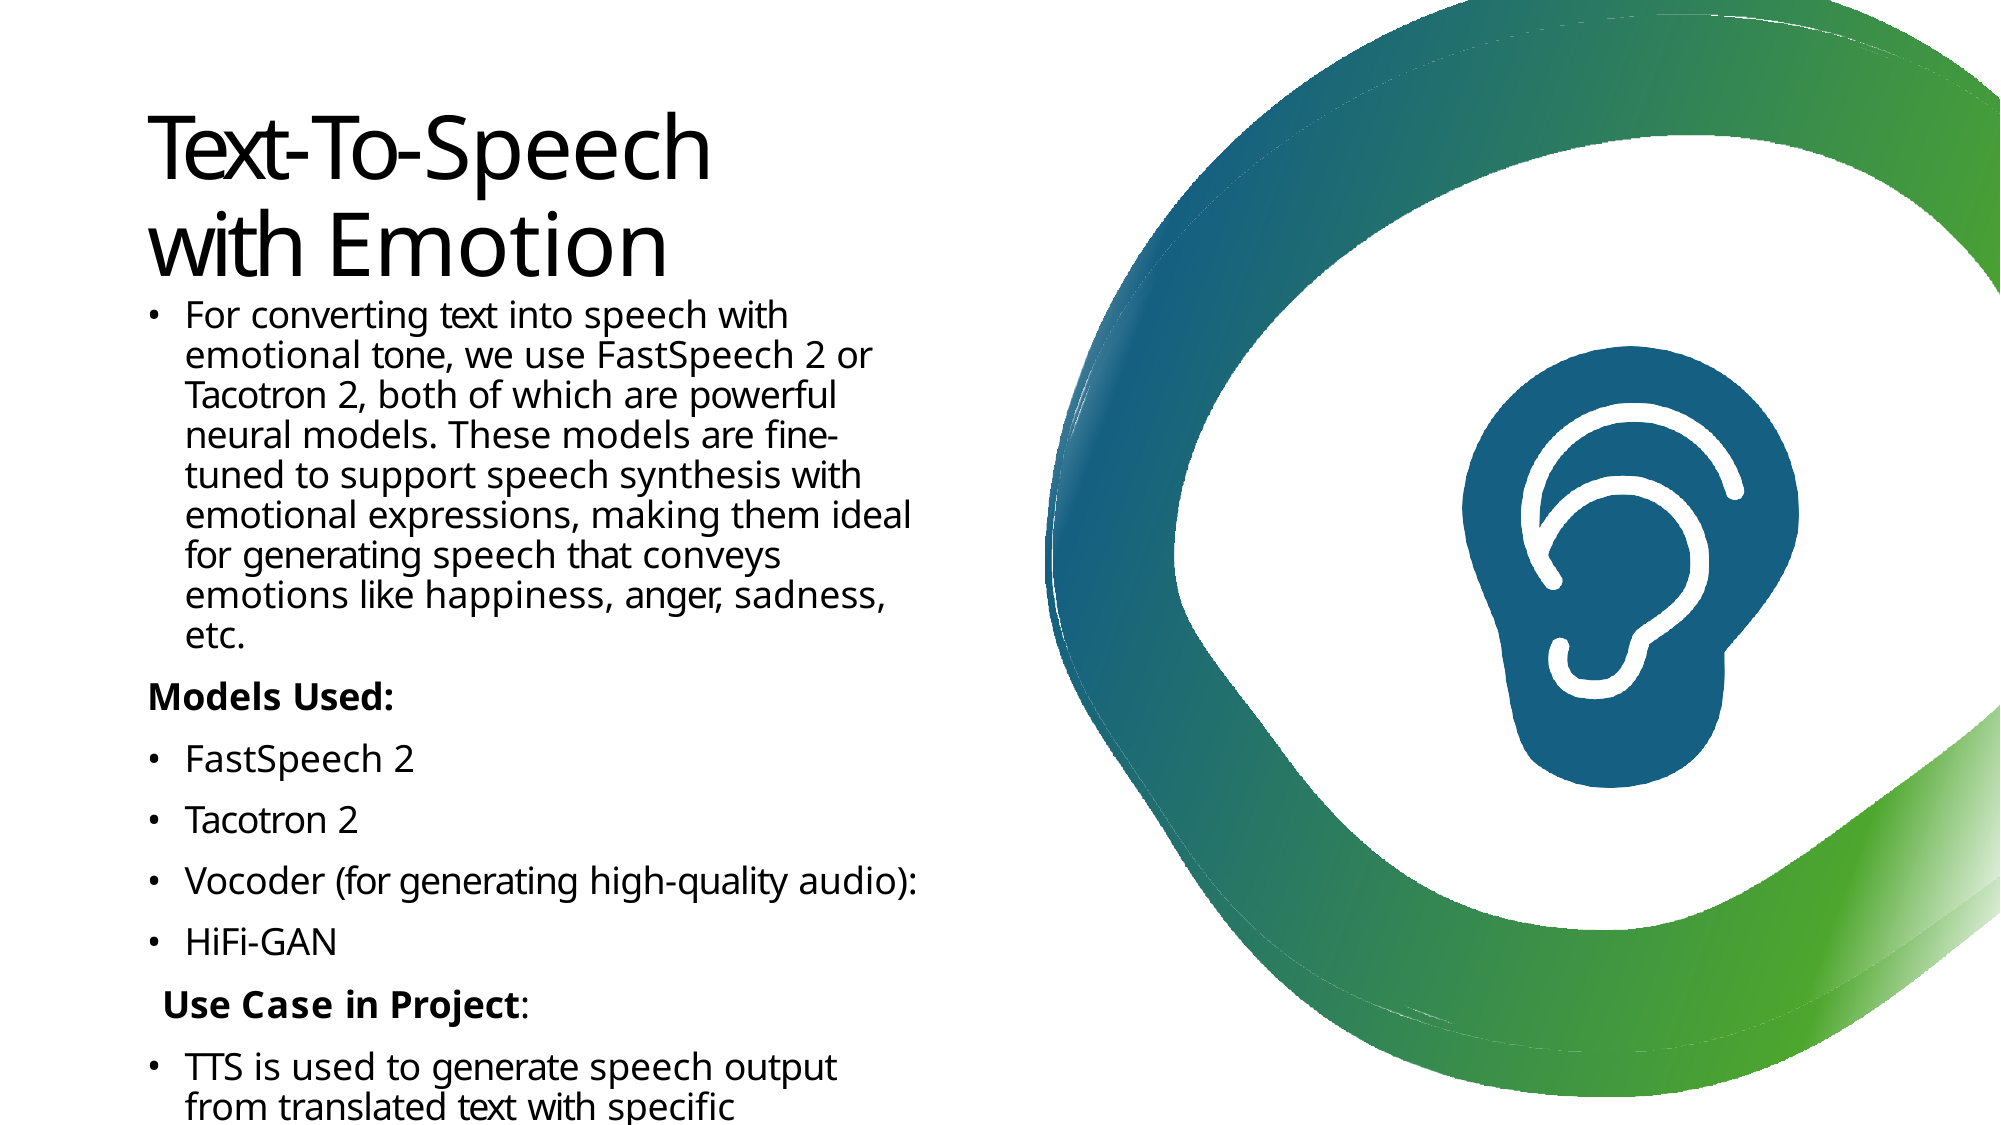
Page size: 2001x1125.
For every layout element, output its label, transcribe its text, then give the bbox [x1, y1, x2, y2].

text_box For converting text into speech with emotional tone, we use FastSpeech 2 or Tacotron 2, both of which are powerful neural models. These models are fine-tuned to support speech synthesis with emotional expressions, making them ideal for generating speech that conveys emotions like happiness, anger, sadness, etc. Models Used: FastSpeech 2 Tacotron 2 Vocoder (for generating high-quality audio): HiFi-GAN Use Case in Project: TTS is used to generate speech output from translated text with specific emotional tones, enabling natural interaction with the system. [144, 289, 929, 1125]
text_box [1045, 0, 2000, 1098]
title Text-To-Speech with Emotion [145, 86, 879, 289]
